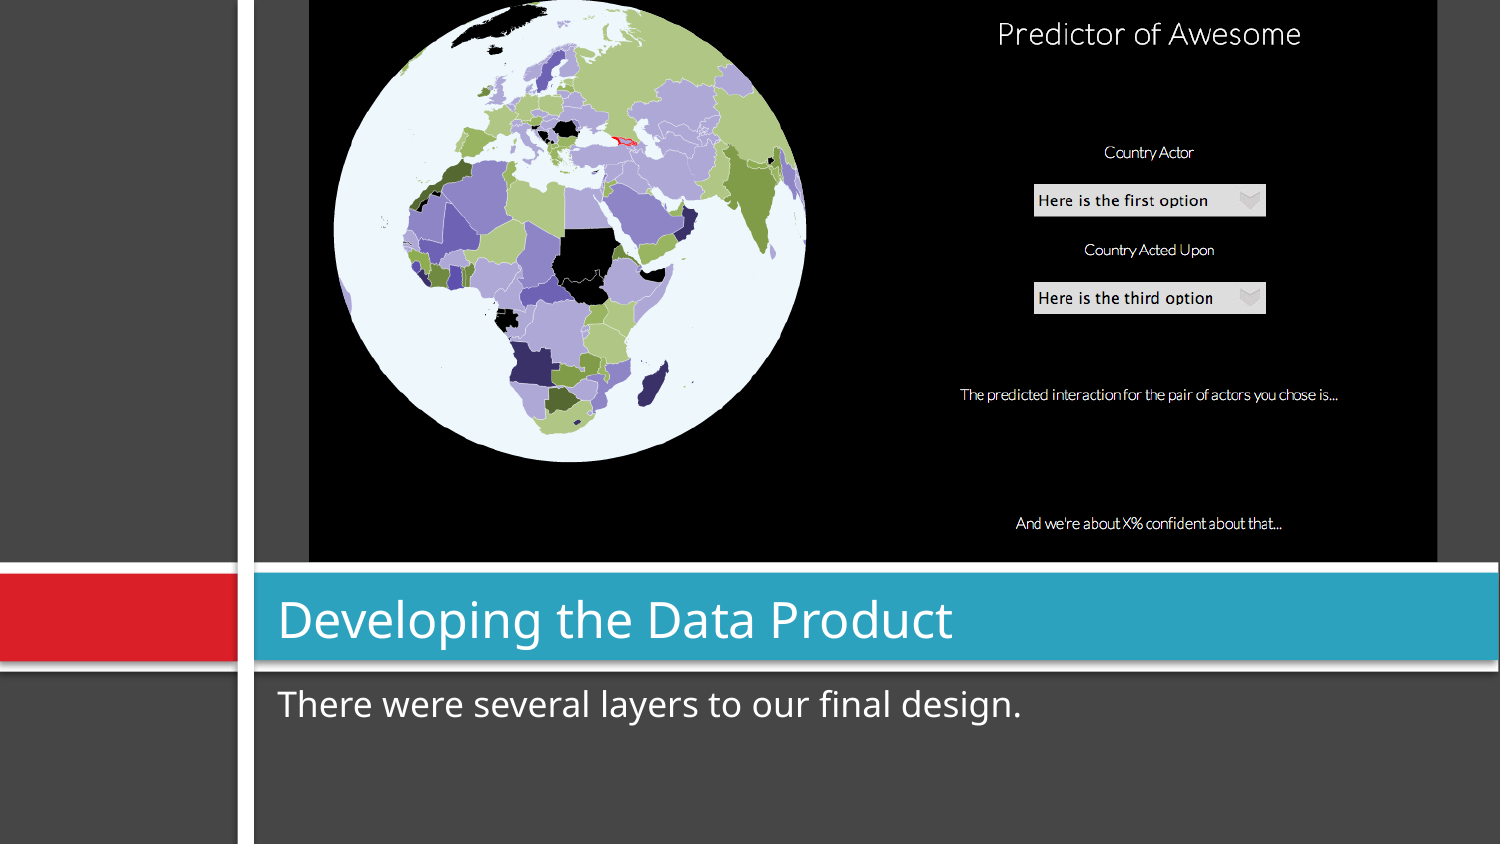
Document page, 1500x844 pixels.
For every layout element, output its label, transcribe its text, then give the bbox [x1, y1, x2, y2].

list There were several layers to our final design. [262, 675, 1463, 760]
picture [308, 0, 1438, 562]
title Developing the Data Product [262, 581, 1463, 657]
